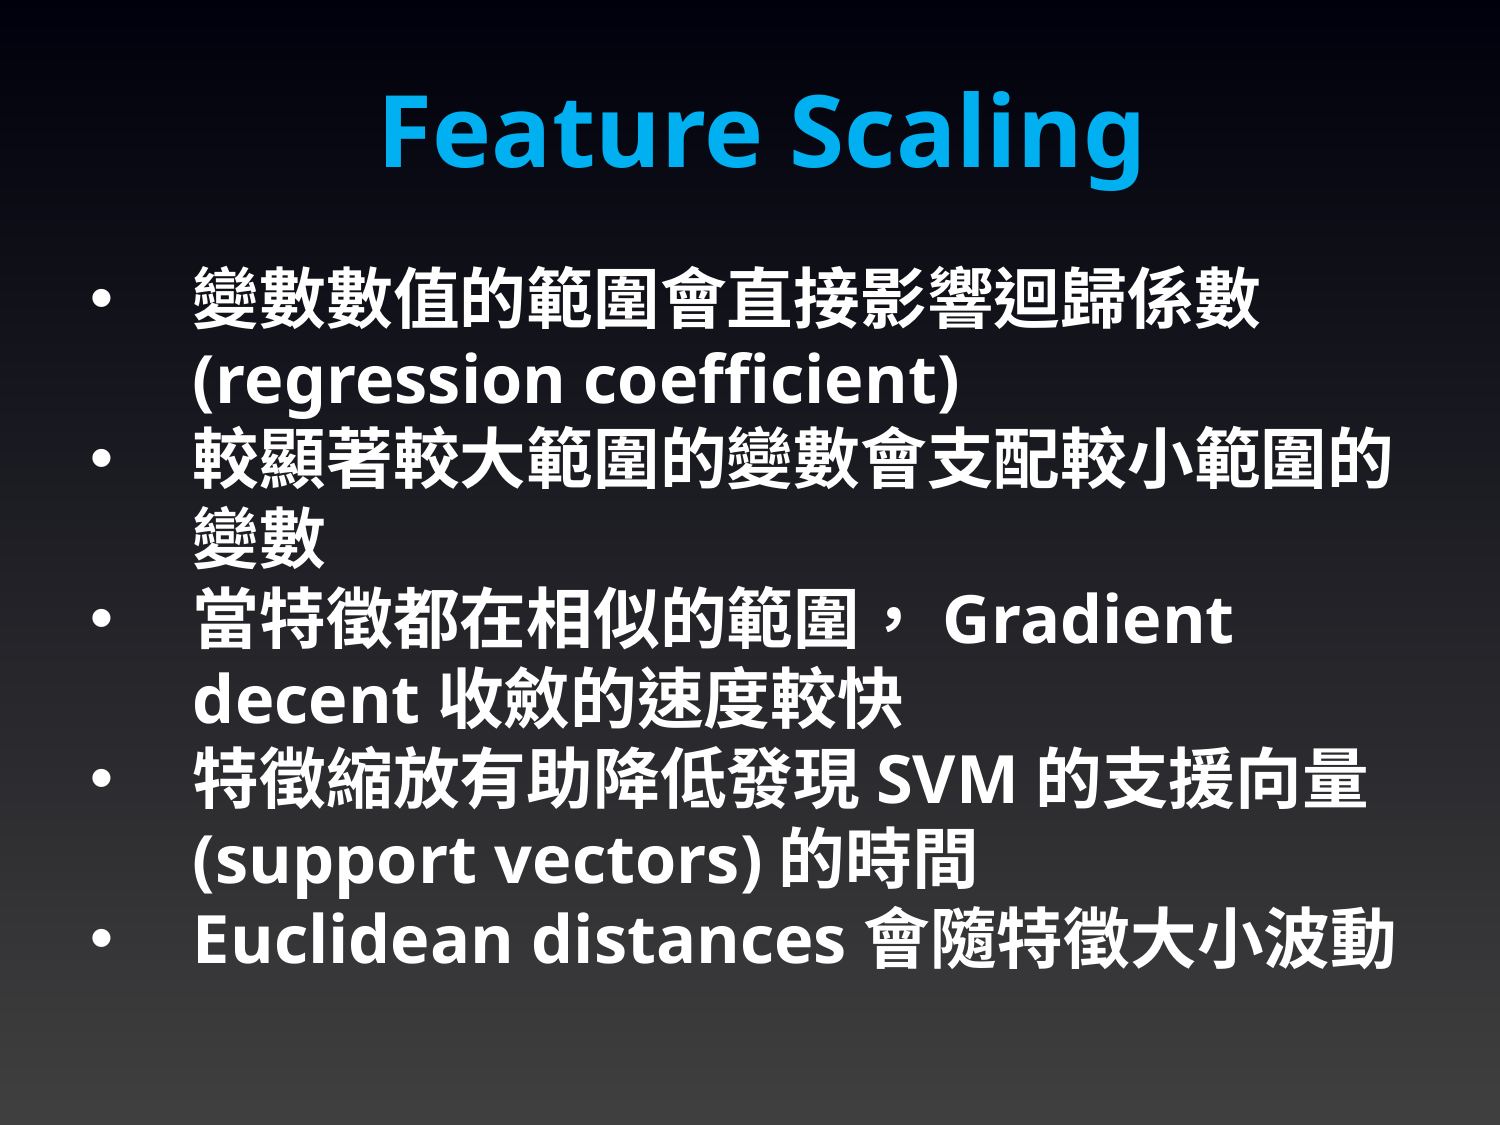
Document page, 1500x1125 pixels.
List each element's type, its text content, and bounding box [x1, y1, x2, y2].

text_box 變數數值的範圍會直接影響迴歸係數(regression coefficient) 較顯著較大範圍的變數會支配較小範圍的變數 當特徵都在相似的範圍，Gradient decent收斂的速度較快 特徵縮放有助降低發現SVM的支援向量(support vectors)的時間 Euclidean distances會隨特徵大小波動 [74, 249, 1425, 985]
text_box Feature Scaling [162, 39, 1363, 202]
